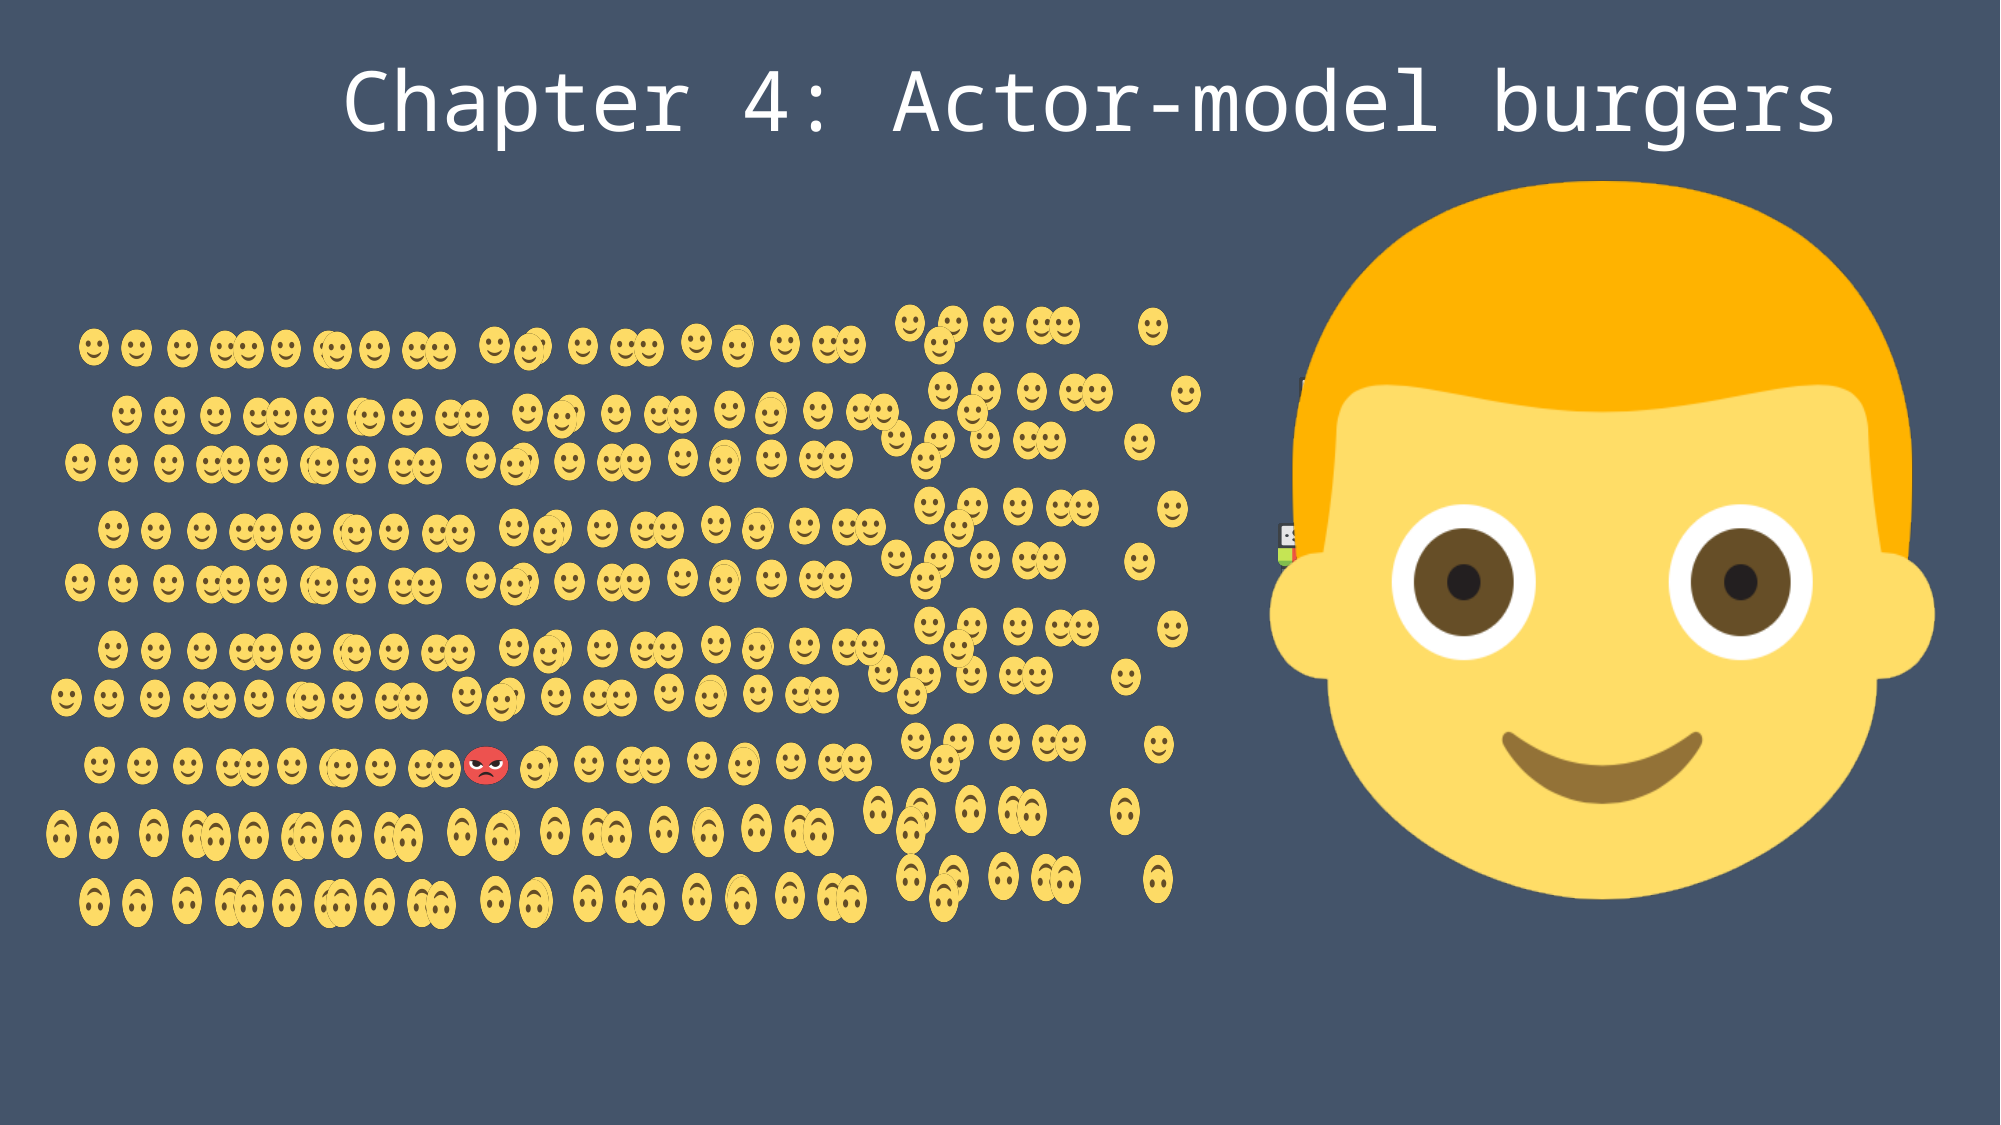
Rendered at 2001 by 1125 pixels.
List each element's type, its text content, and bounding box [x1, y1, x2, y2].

picture [195, 444, 251, 485]
picture [798, 439, 854, 480]
picture [446, 806, 478, 858]
picture [318, 747, 359, 789]
picture [181, 680, 237, 720]
picture [299, 564, 339, 606]
picture [754, 390, 788, 436]
picture [1045, 488, 1100, 528]
picture [532, 508, 573, 555]
picture [666, 557, 699, 598]
picture [769, 323, 801, 364]
picture [237, 810, 270, 861]
picture [511, 392, 544, 433]
picture [451, 675, 483, 716]
picture [572, 872, 604, 924]
picture [420, 633, 476, 674]
picture [686, 740, 718, 780]
picture [185, 631, 218, 671]
picture [1011, 540, 1067, 581]
picture [120, 328, 153, 369]
picture [740, 626, 775, 672]
picture [586, 508, 619, 549]
picture [727, 741, 761, 787]
picture [1012, 420, 1067, 461]
picture [1044, 608, 1100, 648]
picture [811, 324, 867, 365]
picture [387, 566, 443, 606]
picture [1248, 157, 1957, 924]
picture [1110, 657, 1142, 697]
picture [280, 810, 325, 863]
picture [1137, 306, 1169, 347]
picture [299, 444, 340, 486]
picture [648, 804, 680, 855]
picture [700, 504, 732, 545]
picture [573, 744, 605, 784]
picture [126, 746, 159, 786]
picture [982, 304, 1015, 344]
picture [153, 395, 186, 436]
picture [378, 512, 410, 552]
picture [88, 810, 120, 861]
picture [596, 442, 652, 483]
picture [1142, 853, 1174, 905]
picture [484, 808, 521, 863]
picture [1156, 489, 1189, 530]
picture [214, 876, 265, 930]
picture [303, 395, 335, 436]
picture [1109, 785, 1141, 837]
picture [497, 627, 530, 668]
picture [153, 443, 185, 484]
picture [111, 394, 143, 435]
picture [721, 323, 755, 369]
picture [987, 850, 1020, 902]
picture [78, 327, 110, 367]
picture [653, 672, 685, 713]
picture [1058, 372, 1114, 413]
picture [831, 485, 1001, 601]
picture [1002, 606, 1034, 647]
picture [1156, 609, 1189, 649]
picture [479, 874, 512, 926]
picture [387, 446, 443, 486]
picture [107, 443, 139, 484]
picture [596, 562, 651, 603]
picture [195, 564, 251, 605]
picture [1025, 305, 1081, 346]
picture [681, 871, 713, 923]
picture [345, 444, 377, 485]
picture [567, 326, 599, 366]
picture [499, 441, 540, 488]
picture [228, 512, 284, 552]
picture [289, 631, 322, 671]
picture [694, 673, 728, 719]
picture [270, 877, 303, 929]
picture [707, 558, 742, 604]
picture [152, 563, 185, 604]
picture [517, 875, 554, 930]
picture [741, 673, 774, 714]
picture [215, 747, 270, 788]
picture [680, 322, 713, 362]
picture [629, 510, 685, 550]
picture [106, 563, 139, 604]
picture [313, 877, 358, 930]
picture [513, 326, 553, 372]
picture [1123, 422, 1156, 462]
picture [831, 605, 988, 717]
picture [614, 874, 666, 928]
picture [358, 329, 391, 370]
picture [775, 741, 807, 782]
picture [364, 747, 397, 788]
picture [434, 398, 490, 438]
picture [699, 624, 732, 665]
picture [374, 681, 429, 721]
picture [391, 397, 424, 437]
picture [498, 507, 530, 548]
picture [78, 876, 111, 928]
picture [139, 631, 172, 671]
picture [331, 680, 364, 720]
picture [642, 394, 698, 435]
picture [485, 676, 526, 723]
picture [97, 509, 130, 550]
picture [1030, 852, 1082, 906]
picture [586, 628, 619, 669]
picture [553, 441, 586, 482]
picture [895, 785, 937, 903]
picture [667, 437, 699, 478]
picture [242, 396, 298, 437]
picture [275, 746, 308, 786]
picture [741, 506, 775, 552]
picture [83, 745, 116, 785]
picture [755, 558, 788, 599]
picture [988, 722, 1021, 762]
picture [407, 745, 510, 789]
picture [199, 395, 232, 436]
picture [464, 560, 497, 601]
picture [861, 784, 894, 836]
picture [256, 563, 288, 604]
picture [478, 325, 511, 365]
picture [783, 803, 835, 858]
picture [1015, 371, 1048, 412]
picture [816, 871, 868, 925]
picture [50, 677, 83, 718]
picture [724, 872, 758, 927]
picture [289, 511, 322, 551]
picture [64, 562, 96, 603]
picture [900, 721, 987, 835]
picture [802, 390, 834, 431]
picture [773, 870, 806, 921]
picture [615, 745, 671, 786]
picture [312, 329, 353, 371]
picture [581, 806, 633, 860]
picture [553, 561, 586, 602]
picture [708, 438, 742, 484]
picture [172, 746, 204, 786]
picture [378, 632, 410, 672]
picture [332, 512, 373, 554]
picture [539, 676, 572, 717]
picture [401, 330, 457, 371]
picture [140, 511, 172, 551]
picture [740, 802, 773, 854]
picture [1031, 723, 1087, 764]
picture [784, 675, 840, 715]
text_box Chapter 4: Actor-model burgers [326, 41, 1857, 156]
picture [332, 632, 372, 674]
picture [1170, 374, 1202, 414]
picture [788, 506, 821, 546]
picture [609, 327, 665, 368]
picture [270, 328, 302, 369]
picture [844, 370, 1002, 481]
picture [997, 784, 1048, 838]
picture [532, 628, 573, 675]
picture [121, 877, 154, 929]
picture [139, 678, 171, 719]
picture [629, 630, 684, 670]
picture [45, 808, 78, 860]
picture [600, 393, 632, 434]
picture [344, 564, 377, 605]
picture [345, 396, 386, 438]
picture [64, 442, 97, 483]
picture [1002, 486, 1034, 527]
picture [518, 744, 559, 790]
picture [138, 807, 170, 859]
picture [1143, 724, 1175, 765]
picture [97, 629, 129, 670]
picture [582, 678, 638, 718]
picture [538, 805, 571, 857]
picture [788, 626, 821, 666]
picture [420, 513, 476, 554]
picture [465, 440, 497, 481]
picture [894, 303, 969, 366]
picture [1123, 541, 1156, 582]
picture [256, 443, 289, 484]
picture [209, 329, 265, 370]
picture [285, 680, 326, 721]
picture [330, 808, 363, 860]
picture [186, 511, 218, 551]
picture [755, 438, 788, 479]
picture [798, 559, 853, 600]
picture [180, 808, 232, 863]
picture [499, 561, 540, 607]
picture [406, 877, 457, 931]
picture [928, 853, 970, 924]
picture [171, 875, 203, 926]
picture [373, 810, 424, 864]
picture [998, 655, 1054, 696]
picture [242, 678, 275, 719]
picture [817, 742, 873, 783]
picture [363, 876, 396, 928]
picture [690, 805, 725, 859]
picture [166, 328, 199, 369]
picture [713, 389, 746, 430]
picture [546, 393, 586, 440]
picture [93, 678, 125, 719]
picture [228, 632, 284, 672]
